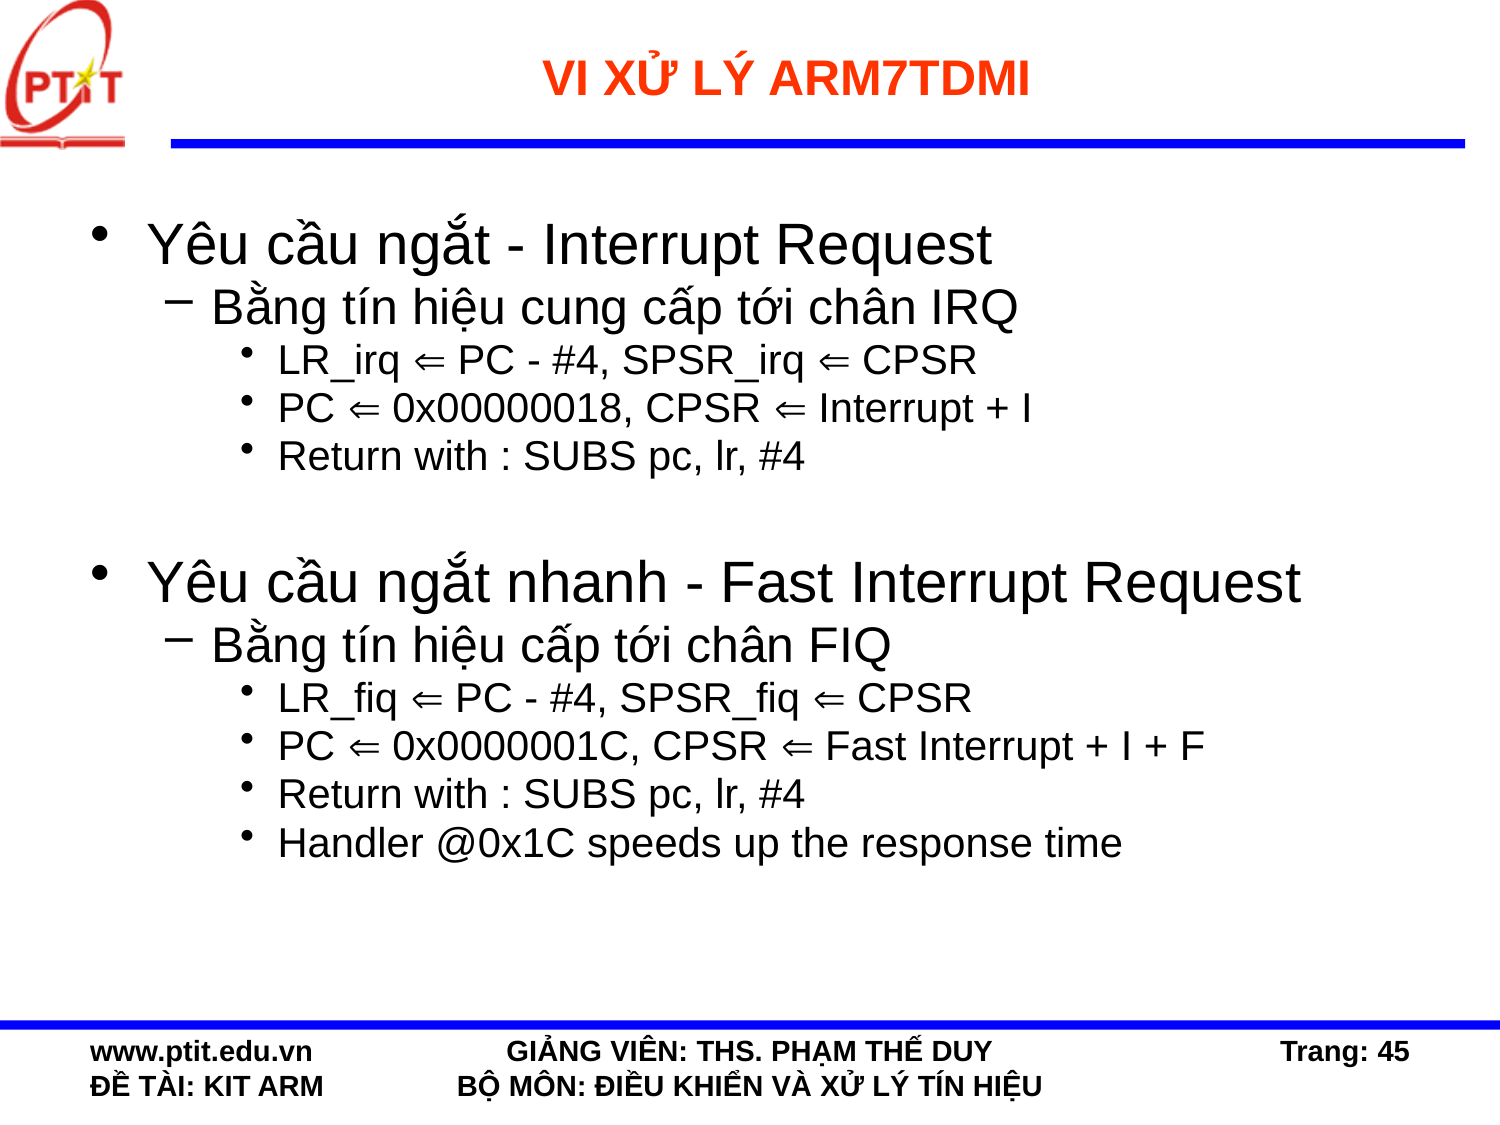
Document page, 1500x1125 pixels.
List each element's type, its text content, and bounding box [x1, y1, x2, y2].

slide_number Trang: 45 [1074, 1024, 1426, 1103]
list Yêu cầu ngắt - Interrupt Request Bằng tín hiệu cung cấp tới chân IRQ LR_irq  PC - #4, SPSR_irq  CPSR PC  0x00000018, CPSR  Interrupt + I Return with : SUBS pc, lr, #4 Yêu cầu ngắt nhanh - Fast Interrupt Request Bằng tín hiệu cấp tới chân FIQ LR_fiq  PC - #4, SPSR_fiq  CPSR PC  0x0000001C, CPSR  Fast Interrupt + I + F Return with : SUBS pc, lr, #4 Handler @0x1C speeds up the response time [74, 212, 1426, 956]
footer GIẢNG VIÊN: THS. PHẠM THẾ DUY BỘ MÔN: ĐIỀU KHIỂN VÀ XỬ LÝ TÍN HIỆU [387, 1024, 1074, 1103]
slide_number www.ptit.edu.vn ĐỀ TÀI: KIT ARM [74, 1024, 387, 1103]
picture [0, 0, 125, 150]
title VI XỬ LÝ ARM7TDMI [112, 37, 1463, 118]
